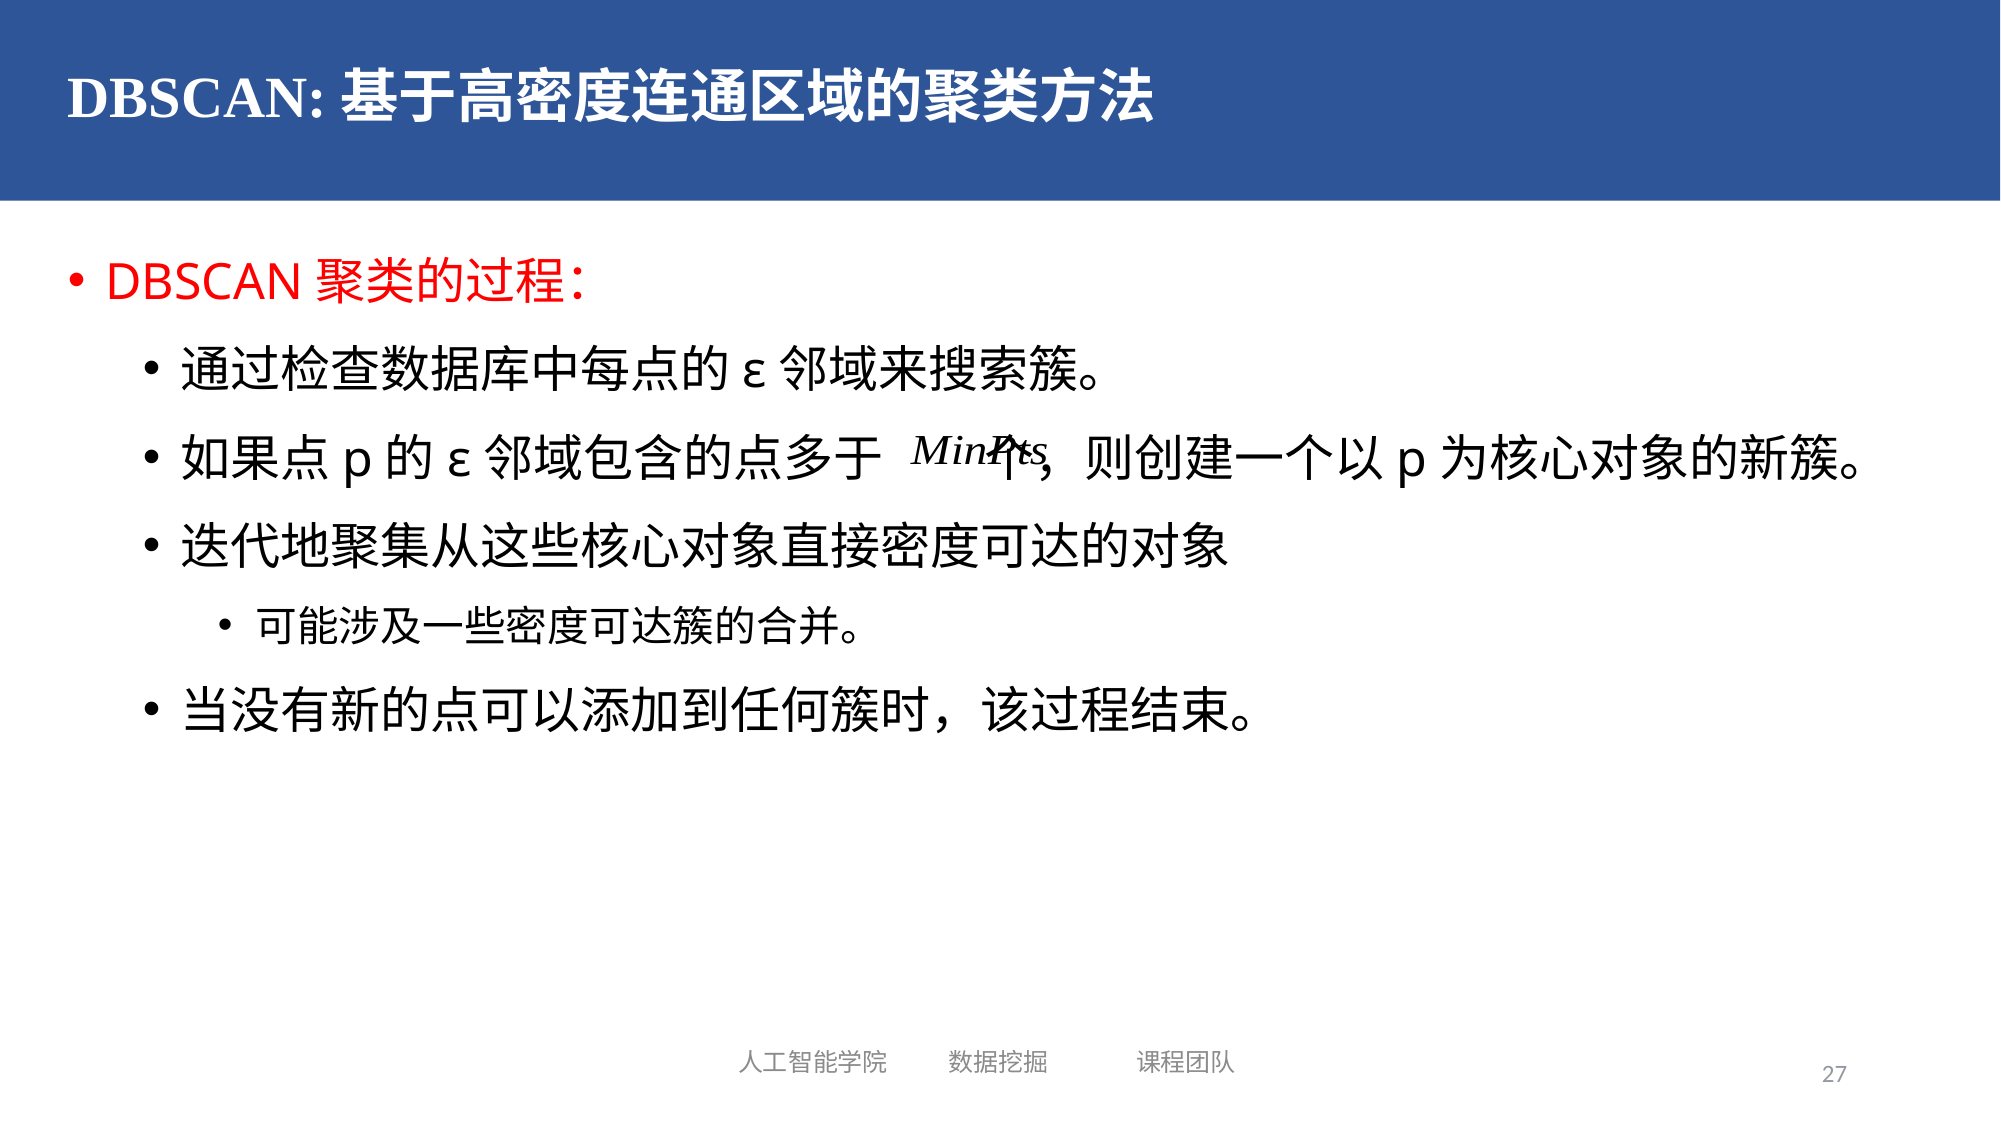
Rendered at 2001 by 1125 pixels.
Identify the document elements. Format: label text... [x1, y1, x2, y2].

title DBSCAN:基于高密度连通区域的聚类方法 [52, 23, 1753, 174]
text_box 人工智能学院 数据挖掘 课程团队 [649, 1031, 1325, 1091]
slide_number 27 [1412, 1042, 1863, 1103]
list DBSCAN聚类的过程： 通过检查数据库中每点的ε邻域来搜索簇。 如果点p的ε邻域包含的点多于 个，则创建一个以p为核心对象的新簇。 迭代地聚集从这些核心对象直接密度可达的对象 可能涉及一些密度可达簇的合并。 当没有新的点可以添加到任何簇时，该过程结束。 [52, 223, 1923, 1010]
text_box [902, 425, 1058, 476]
